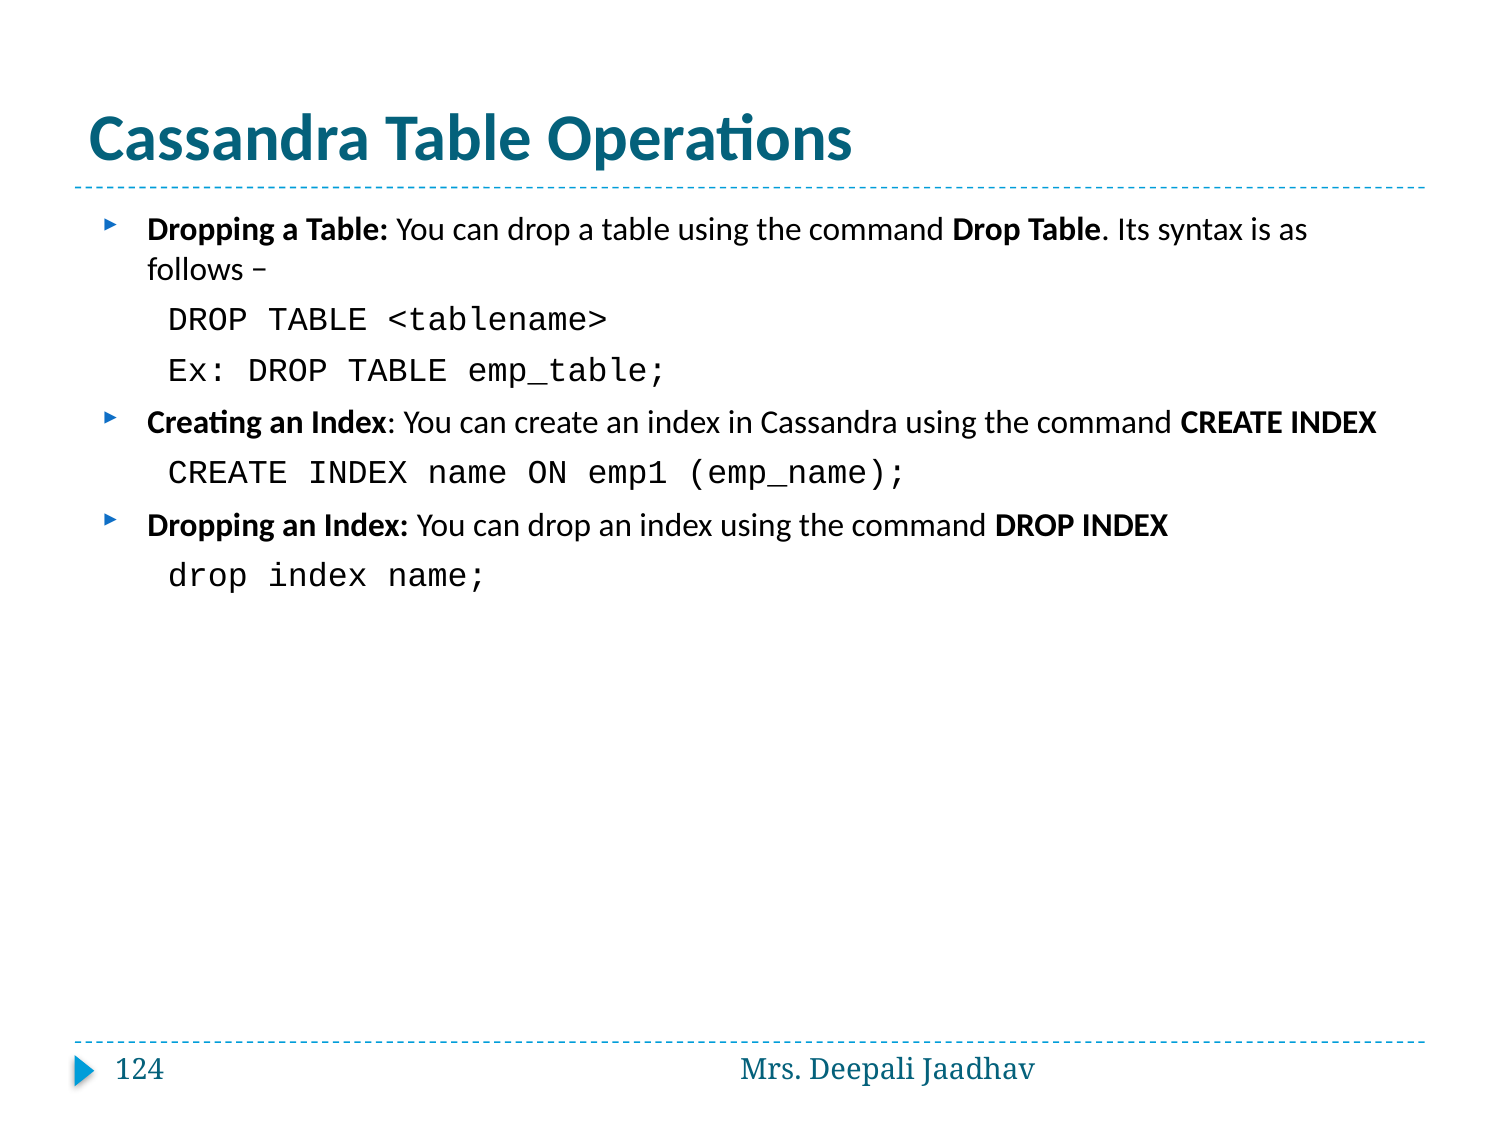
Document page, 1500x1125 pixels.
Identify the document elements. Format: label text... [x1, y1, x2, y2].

slide_number 124 [100, 1042, 426, 1103]
title Cassandra Table Operations [75, 75, 1133, 182]
list Dropping a Table: You can drop a table using the command Drop Table. Its syntax is as follows − DROP TABLE <tablename> Ex: DROP TABLE emp_table; Creating an Index: You can create an index in Cassandra using the command CREATE INDEX CREATE INDEX name ON emp1 (emp_name); Dropping an Index: You can drop an index using the command DROP INDEX drop index name; [87, 200, 1413, 971]
footer Mrs. Deepali Jaadhav [475, 1042, 1051, 1103]
